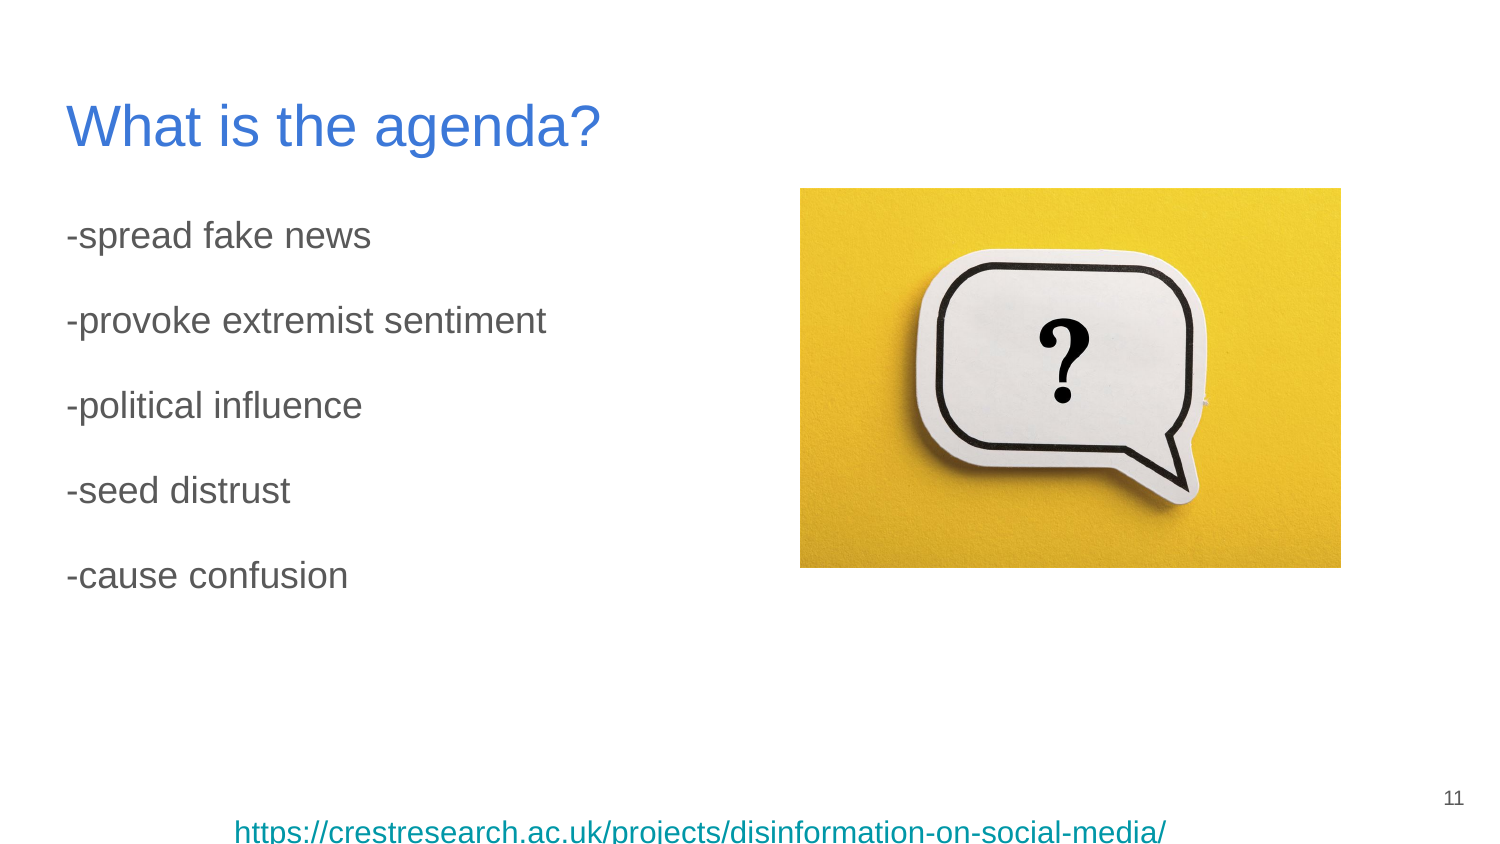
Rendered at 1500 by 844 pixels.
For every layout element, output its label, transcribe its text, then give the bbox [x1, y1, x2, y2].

list -spread fake news -provoke extremist sentiment -political influence -seed distrust -cause confusion https://crestresearch.ac.uk/projects/disinformation-on-social-media/ [51, 189, 1449, 750]
title What is the agenda? [51, 72, 1449, 167]
picture [799, 188, 1341, 568]
slide_number ‹#› [1389, 764, 1480, 830]
